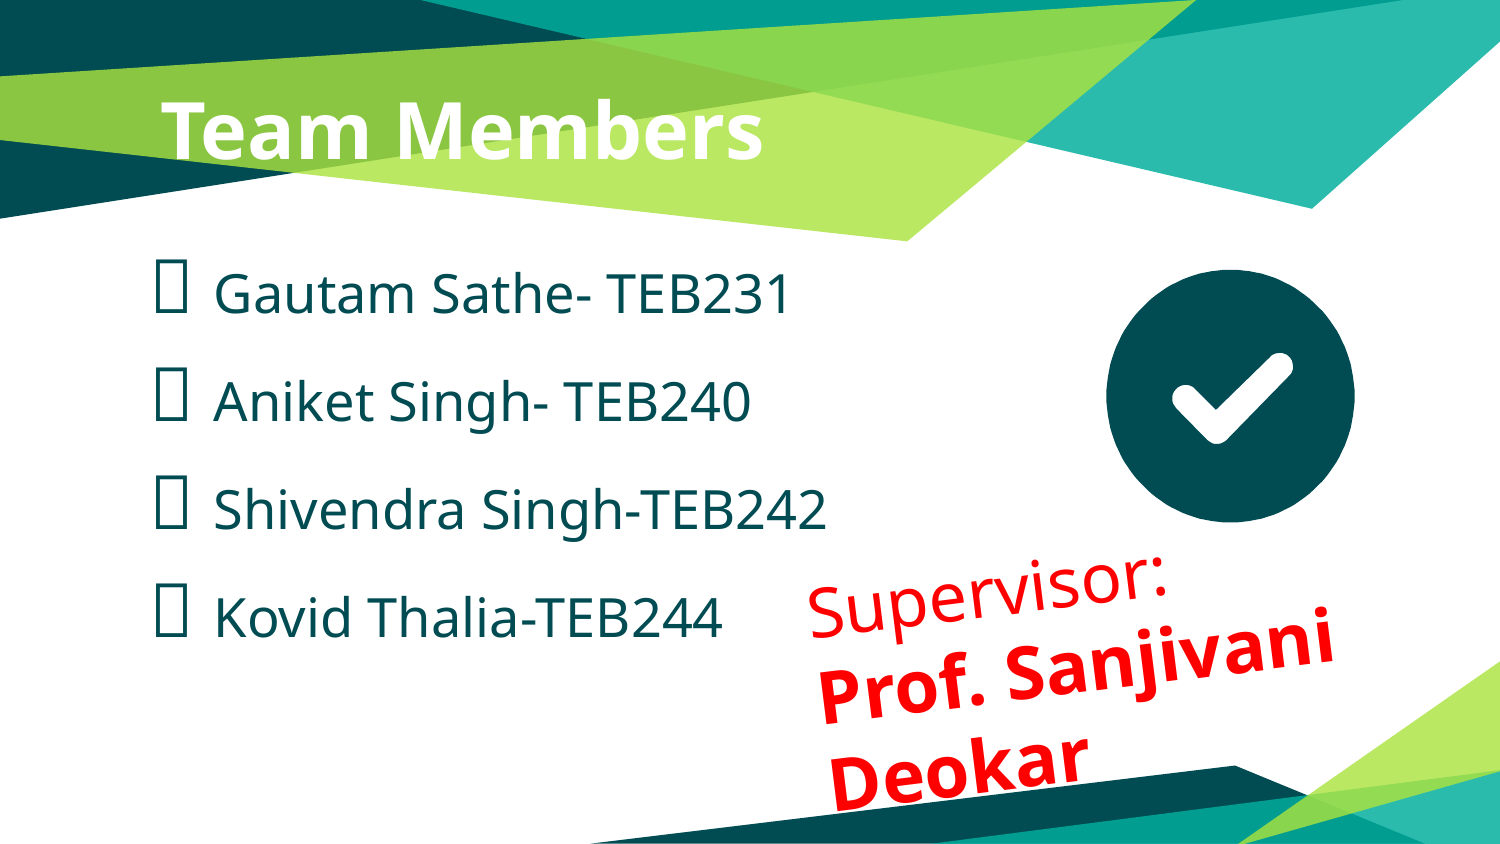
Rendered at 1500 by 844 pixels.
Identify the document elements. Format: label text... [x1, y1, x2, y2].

text_box 👦 Gautam Sathe- TEB231 👦 Aniket Singh- TEB240 👦 Shivendra Singh-TEB242 👦 Kovid Thalia-TEB244 [134, 205, 958, 703]
text_box [1106, 269, 1355, 523]
title Team Members [145, 65, 1355, 206]
text_box Supervisor: Prof. Sanjivani Deokar [784, 476, 1470, 844]
